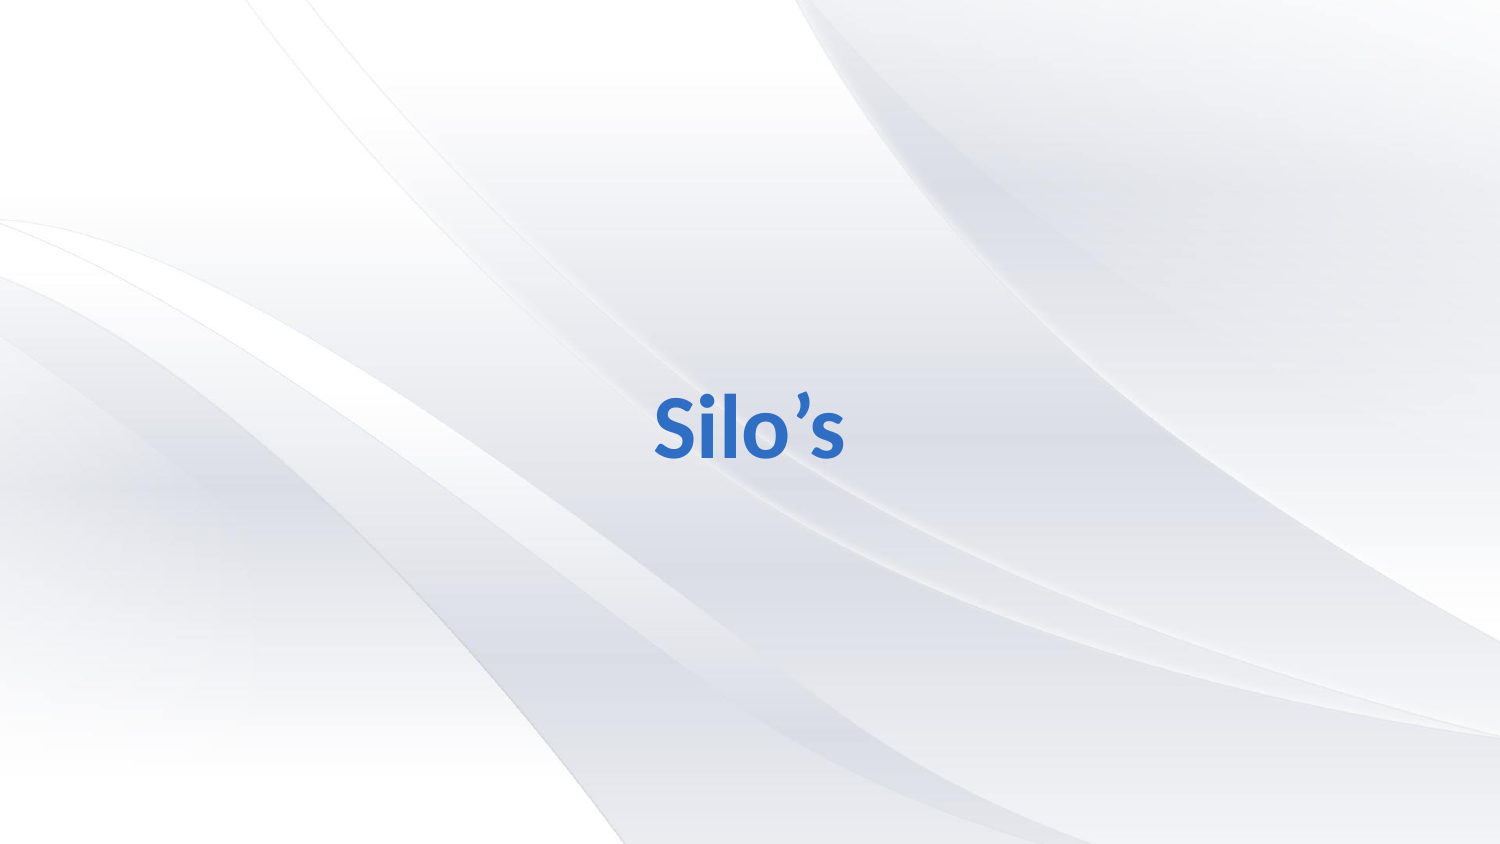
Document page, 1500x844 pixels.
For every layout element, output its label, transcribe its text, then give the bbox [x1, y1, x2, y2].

title Silo’s [0, 0, 1500, 844]
